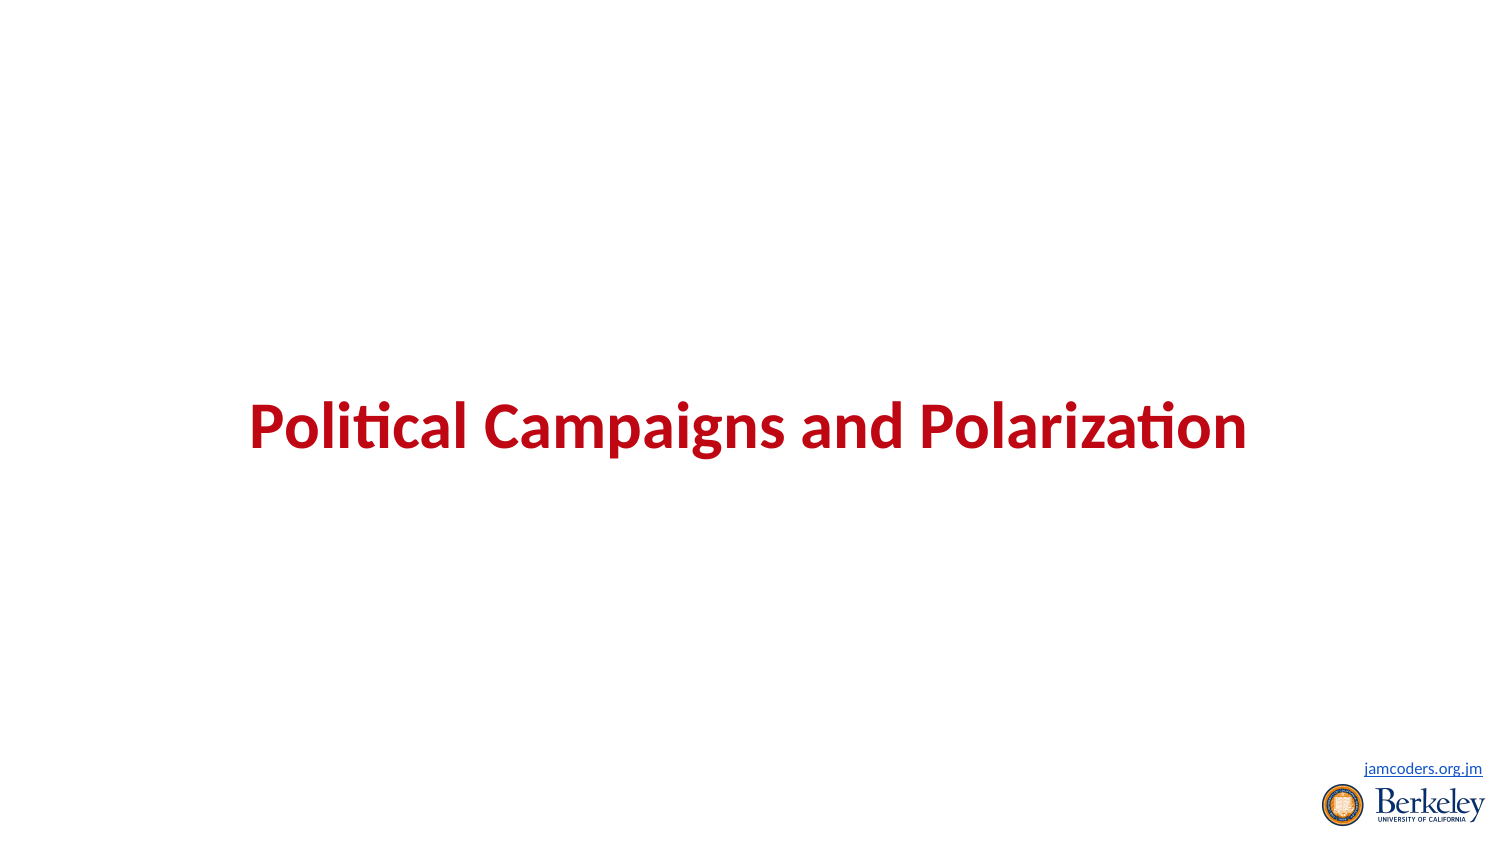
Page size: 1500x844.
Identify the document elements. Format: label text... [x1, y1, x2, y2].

picture [1321, 782, 1486, 827]
title Political Campaigns and Polarization [152, 351, 1348, 493]
